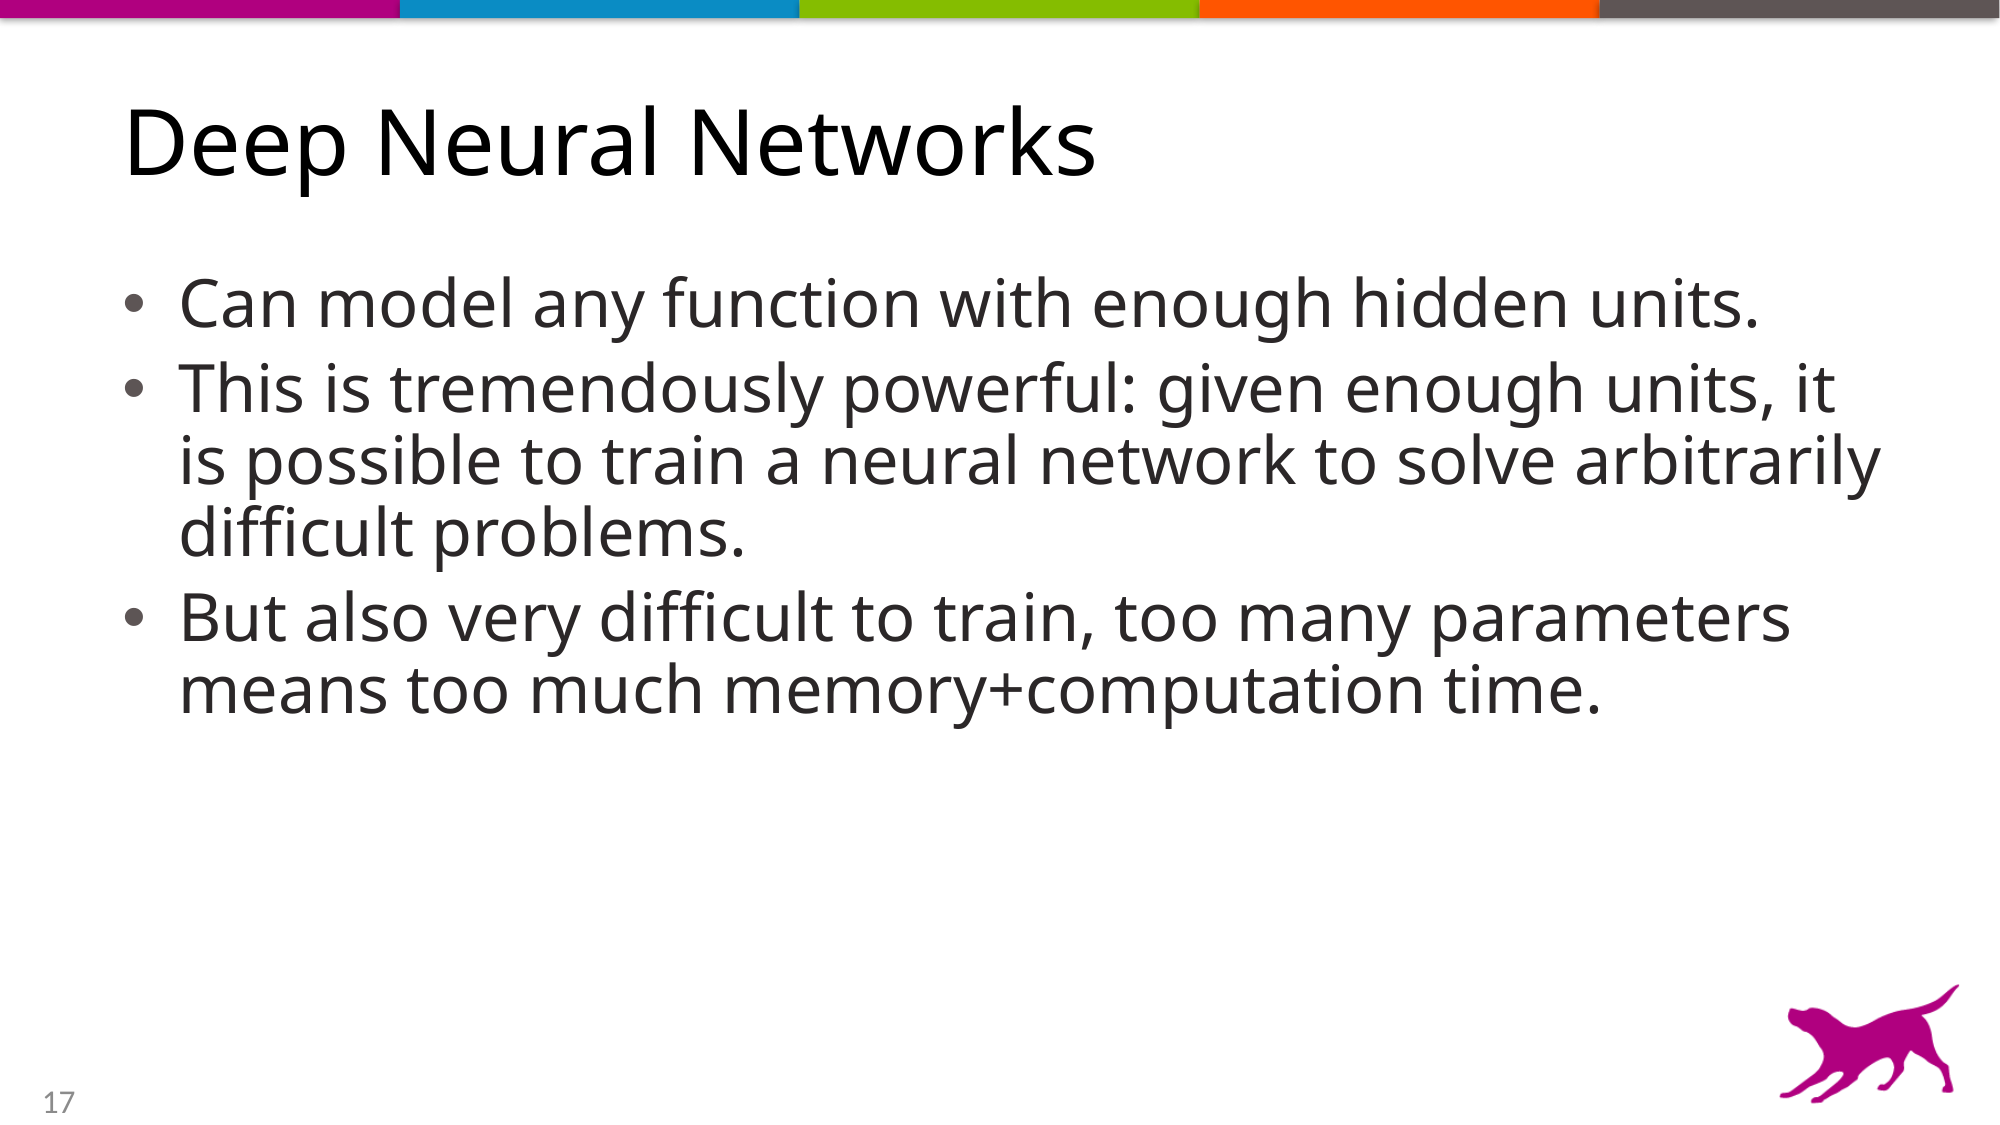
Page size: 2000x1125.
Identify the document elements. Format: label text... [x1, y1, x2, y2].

title Deep Neural Networks [108, 45, 1908, 233]
list Can model any function with enough hidden units. This is tremendously powerful: given enough units, it is possible to train a neural network to solve arbitrarily difficult problems. But also very difficult to train, too many parameters means too much memory+computation time. [107, 262, 1907, 1005]
picture [1775, 981, 1966, 1106]
